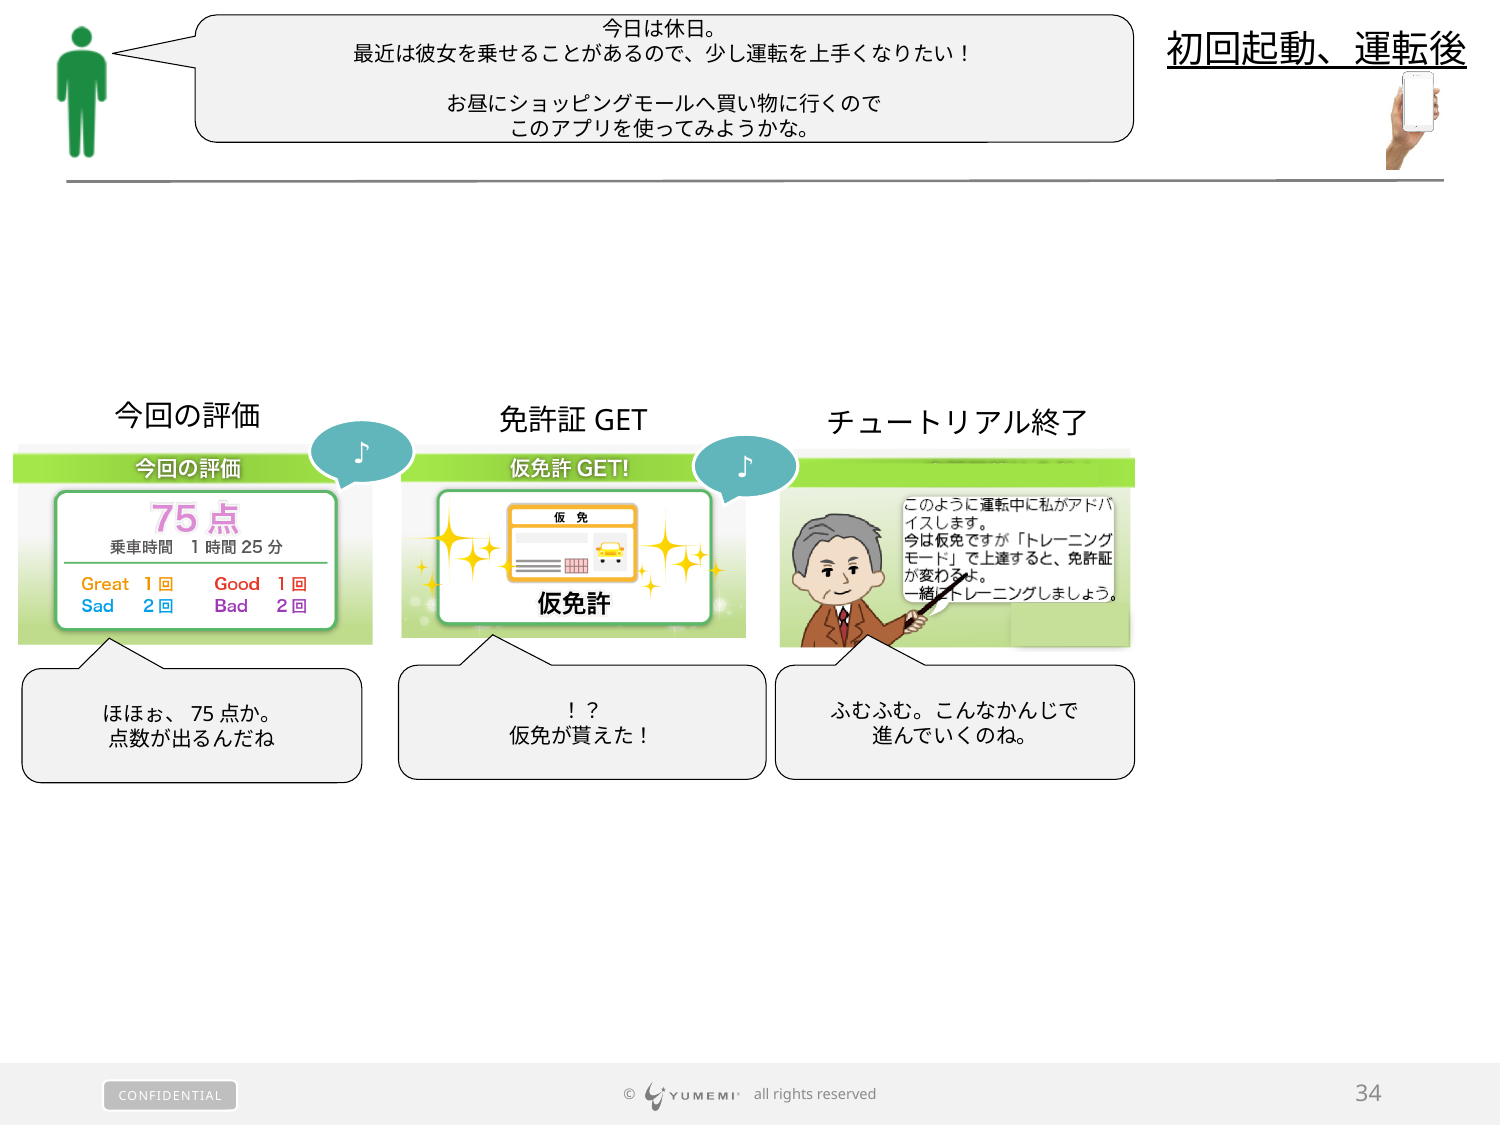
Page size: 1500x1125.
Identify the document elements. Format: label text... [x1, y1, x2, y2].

picture [13, 439, 377, 649]
text_box 今日は休日。 最近は彼女を乗せることがあるので、少し運転を上手くなりたい！ お昼にショッピングモールへ買い物に行くので このアプリを使ってみようかな。 [167, 14, 1135, 143]
picture [0, 9, 167, 178]
footer © all rights reserved [496, 1080, 1004, 1108]
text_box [1386, 71, 1444, 170]
text_box ふむふむ。こんなかんじで 進んでいくのね。 [774, 652, 1136, 780]
text_box チュートリアル終了 [812, 397, 1105, 444]
text_box ほほぉ、75点か。 点数が出るんだね [21, 649, 363, 784]
picture [889, 488, 1133, 611]
text_box ♪ [311, 418, 415, 484]
picture [401, 444, 746, 638]
text_box 免許証GET [484, 393, 663, 444]
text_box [775, 444, 1135, 652]
text_box ♪ [705, 432, 787, 500]
text_box 初回起動、運転後 [1152, 18, 1482, 78]
text_box 今回の評価 [100, 389, 277, 439]
slide_number 34 [1059, 1080, 1397, 1108]
text_box ！？ 仮免が貰えた！ [397, 638, 767, 780]
